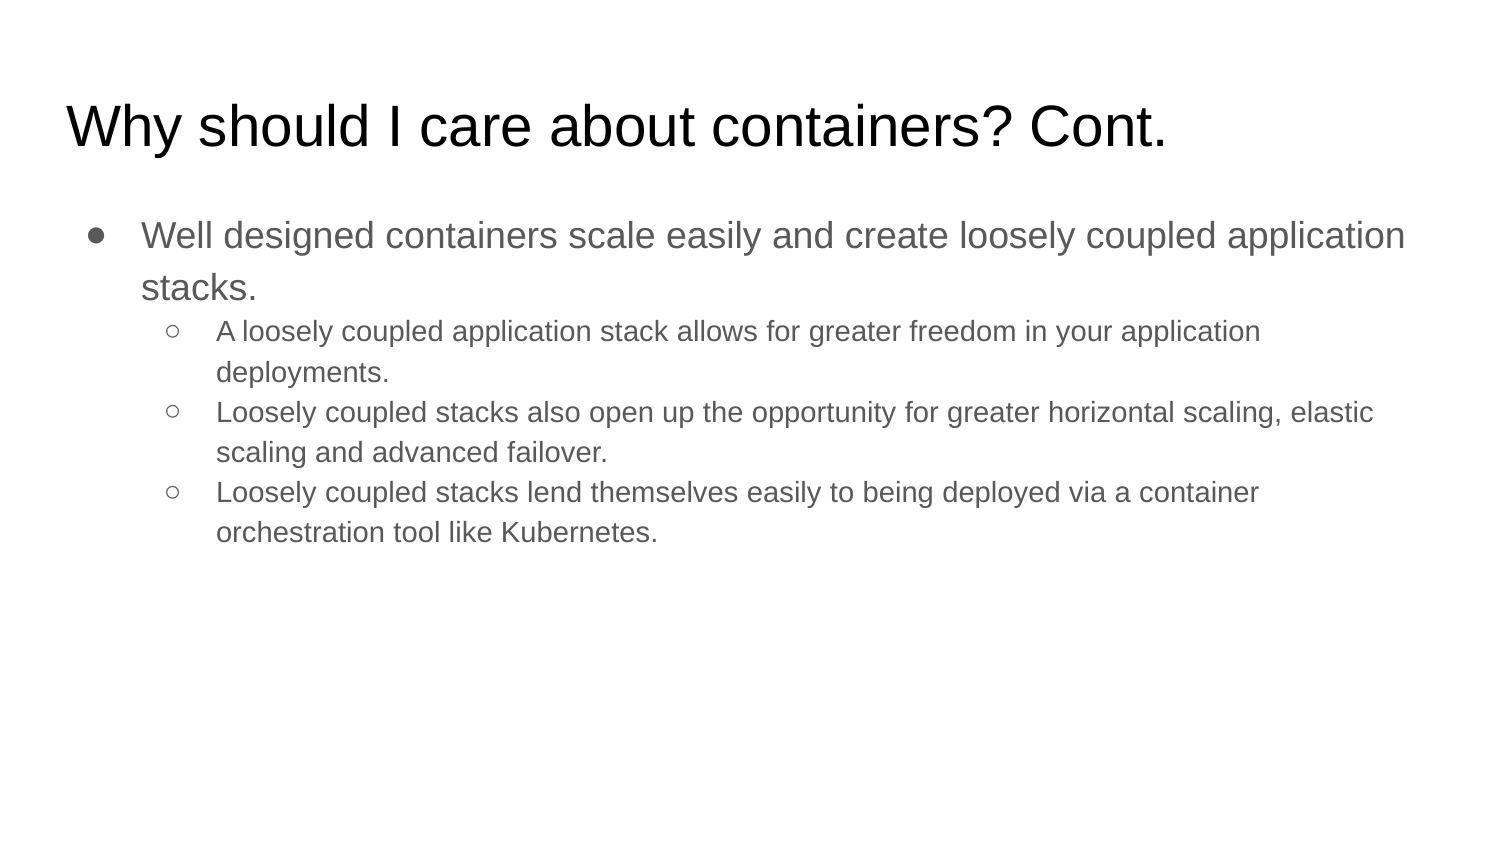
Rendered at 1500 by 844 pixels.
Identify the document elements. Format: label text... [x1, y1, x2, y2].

list Well designed containers scale easily and create loosely coupled application stacks. A loosely coupled application stack allows for greater freedom in your application deployments. Loosely coupled stacks also open up the opportunity for greater horizontal scaling, elastic scaling and advanced failover. Loosely coupled stacks lend themselves easily to being deployed via a container orchestration tool like Kubernetes. [51, 189, 1449, 750]
title Why should I care about containers? Cont. [51, 72, 1449, 167]
